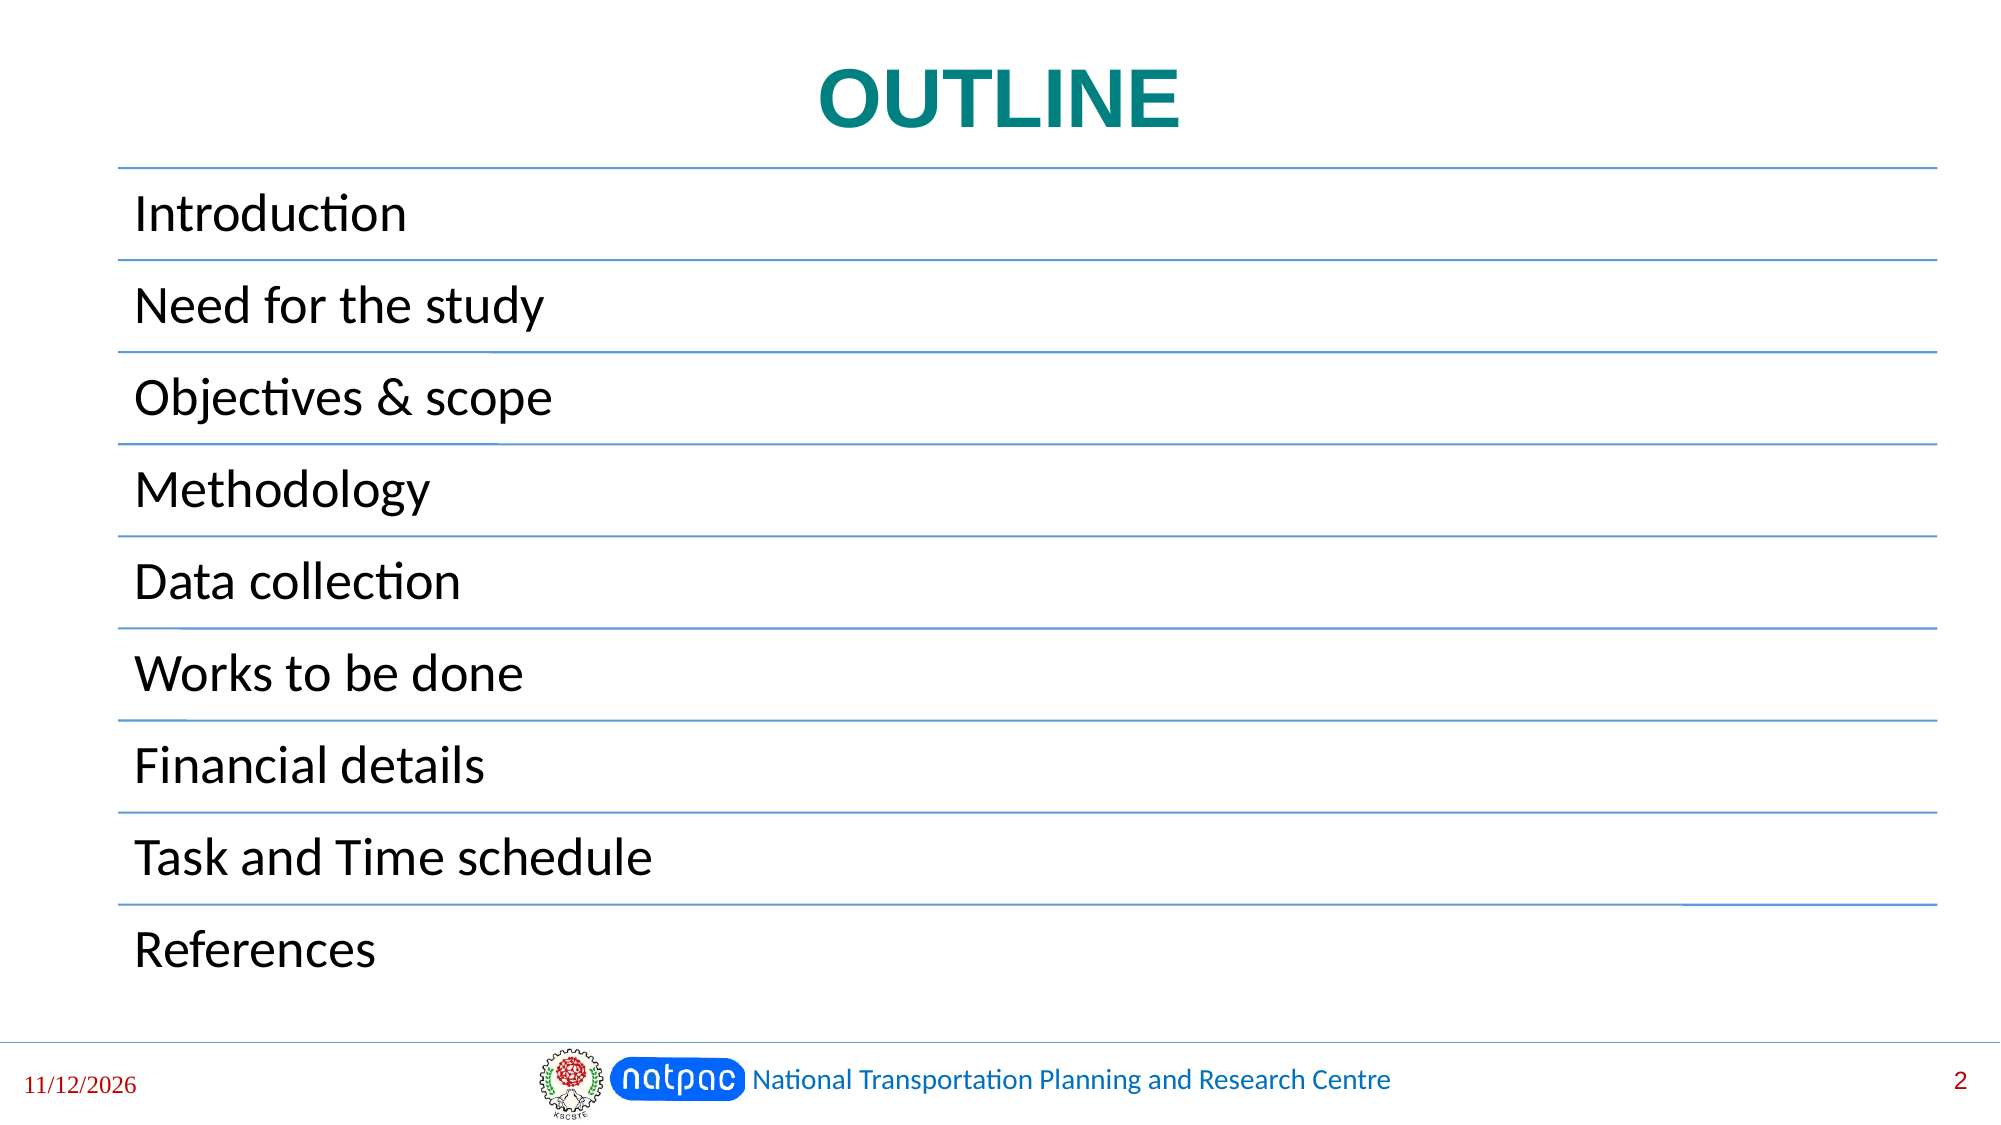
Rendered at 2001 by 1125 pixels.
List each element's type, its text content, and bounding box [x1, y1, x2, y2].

footer National Transportation Planning and Research Centre [737, 1052, 1625, 1113]
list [118, 167, 1938, 997]
text_box [249, 999, 1751, 1125]
title OUTLINE [353, 0, 1647, 167]
